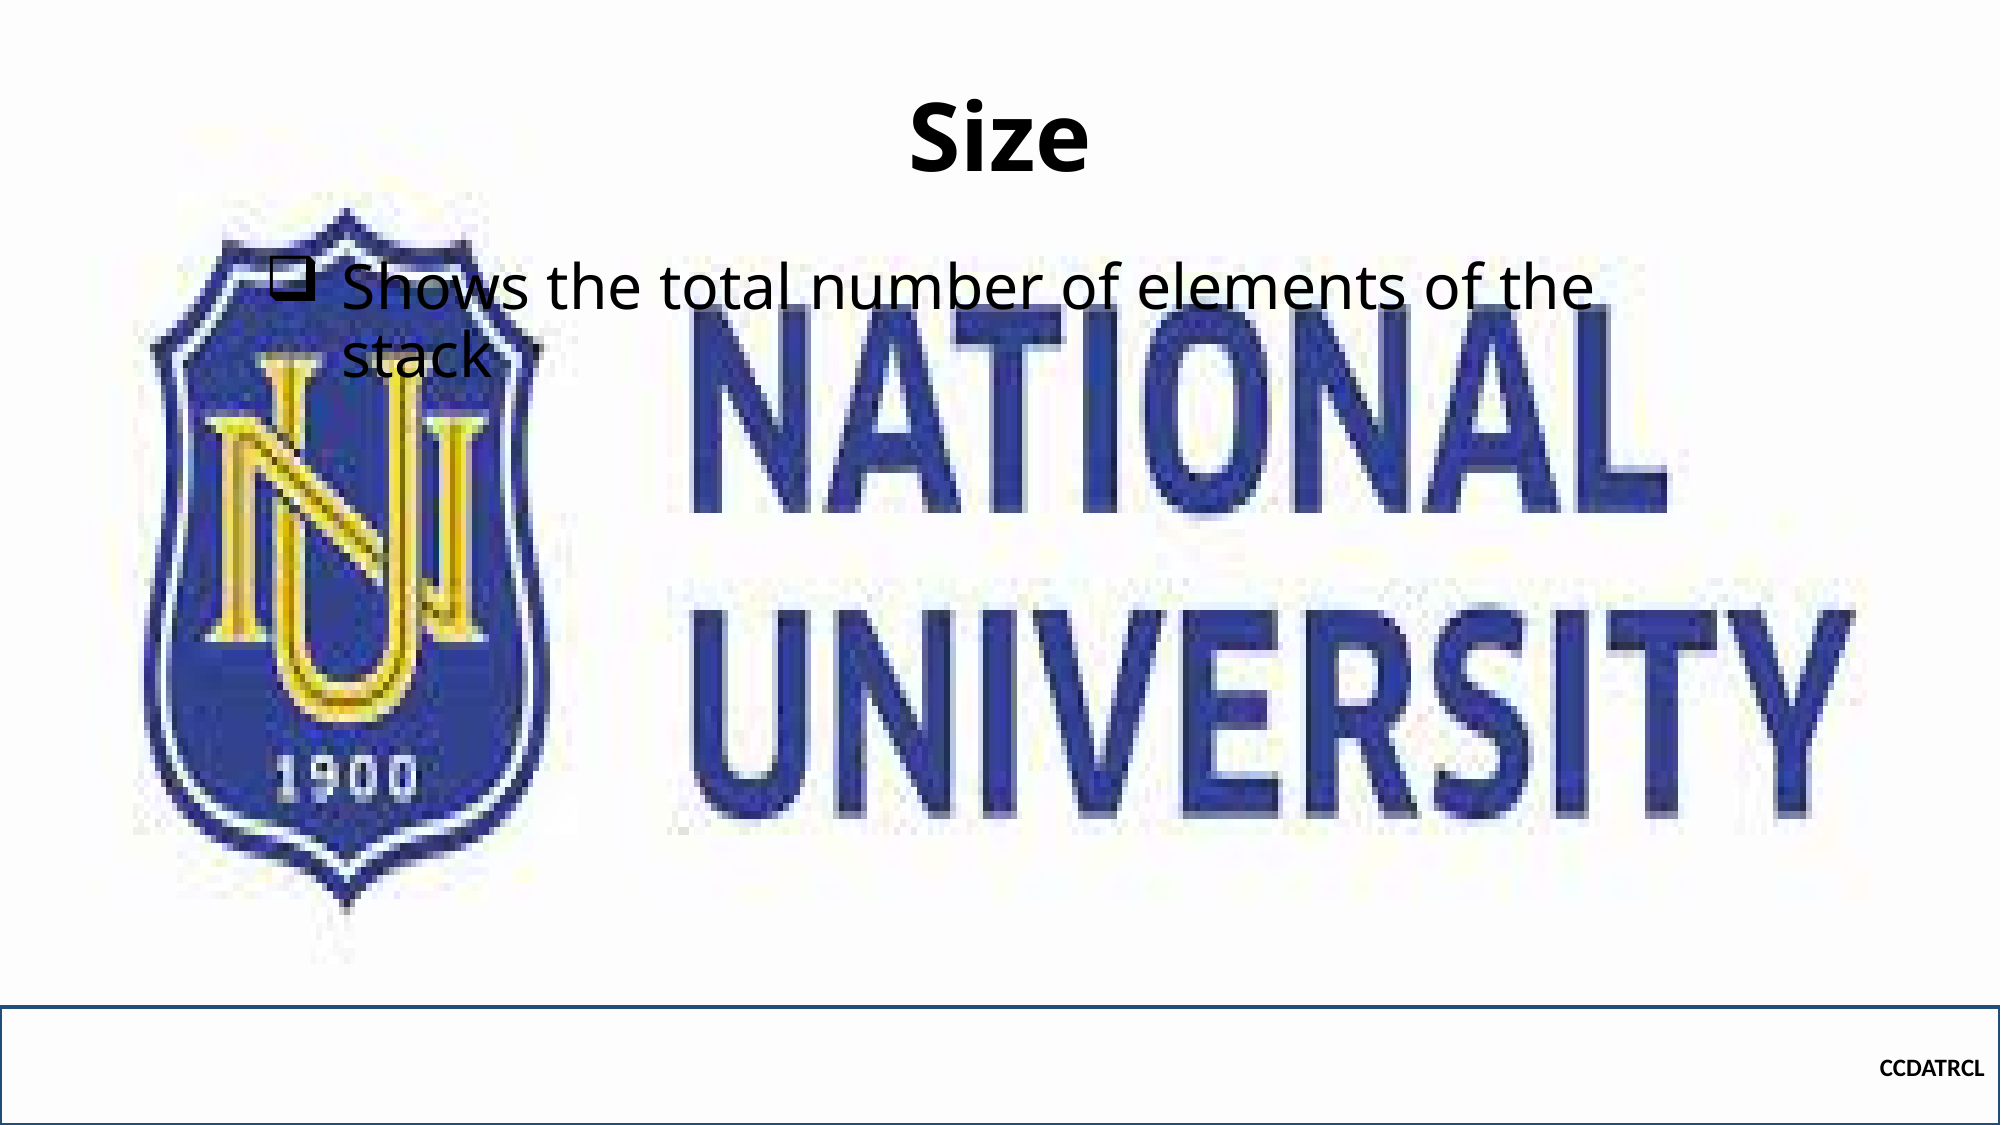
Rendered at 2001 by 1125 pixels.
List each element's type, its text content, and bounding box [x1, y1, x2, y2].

footer CCDATRCL [0, 1007, 2000, 1125]
text_box Shows the total number of elements of the stack [249, 248, 1750, 953]
picture [0, 0, 2000, 1007]
title Size [249, 81, 1750, 200]
